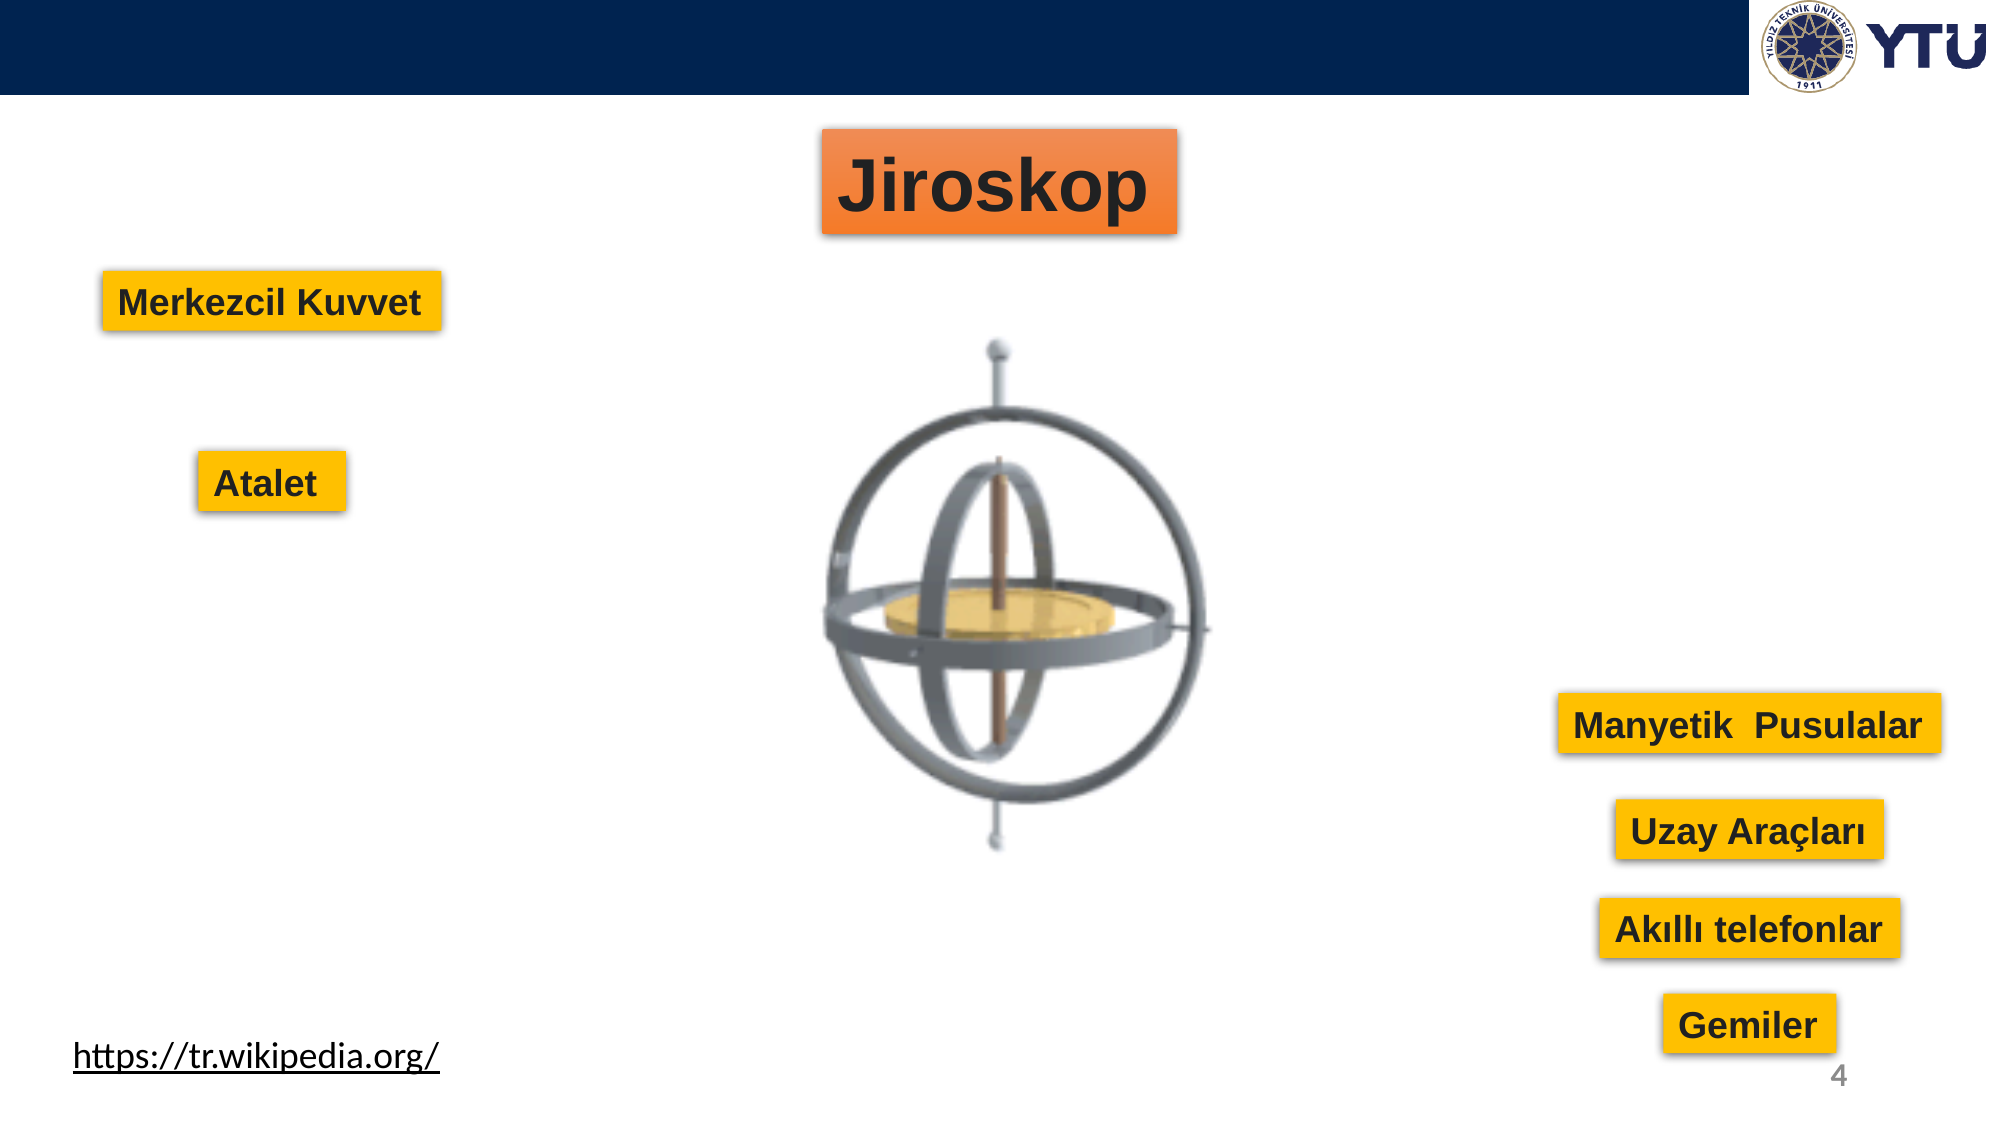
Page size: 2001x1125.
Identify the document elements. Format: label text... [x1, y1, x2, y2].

text_box Jiroskop [822, 129, 1178, 234]
text_box Uzay Araçları [1615, 799, 1884, 860]
picture [1749, 0, 2000, 95]
text_box https://tr.wikipedia.org/ [57, 1023, 1058, 1084]
text_box Manyetik Pusulalar [1558, 693, 1942, 753]
text_box [0, 0, 1749, 95]
picture [655, 269, 1345, 959]
text_box Gemiler [1663, 993, 1837, 1054]
text_box Merkezcil Kuvvet [102, 270, 442, 331]
slide_number 4 [1412, 1042, 1863, 1103]
text_box Akıllı telefonlar [1599, 898, 1901, 958]
text_box Atalet [198, 451, 346, 511]
